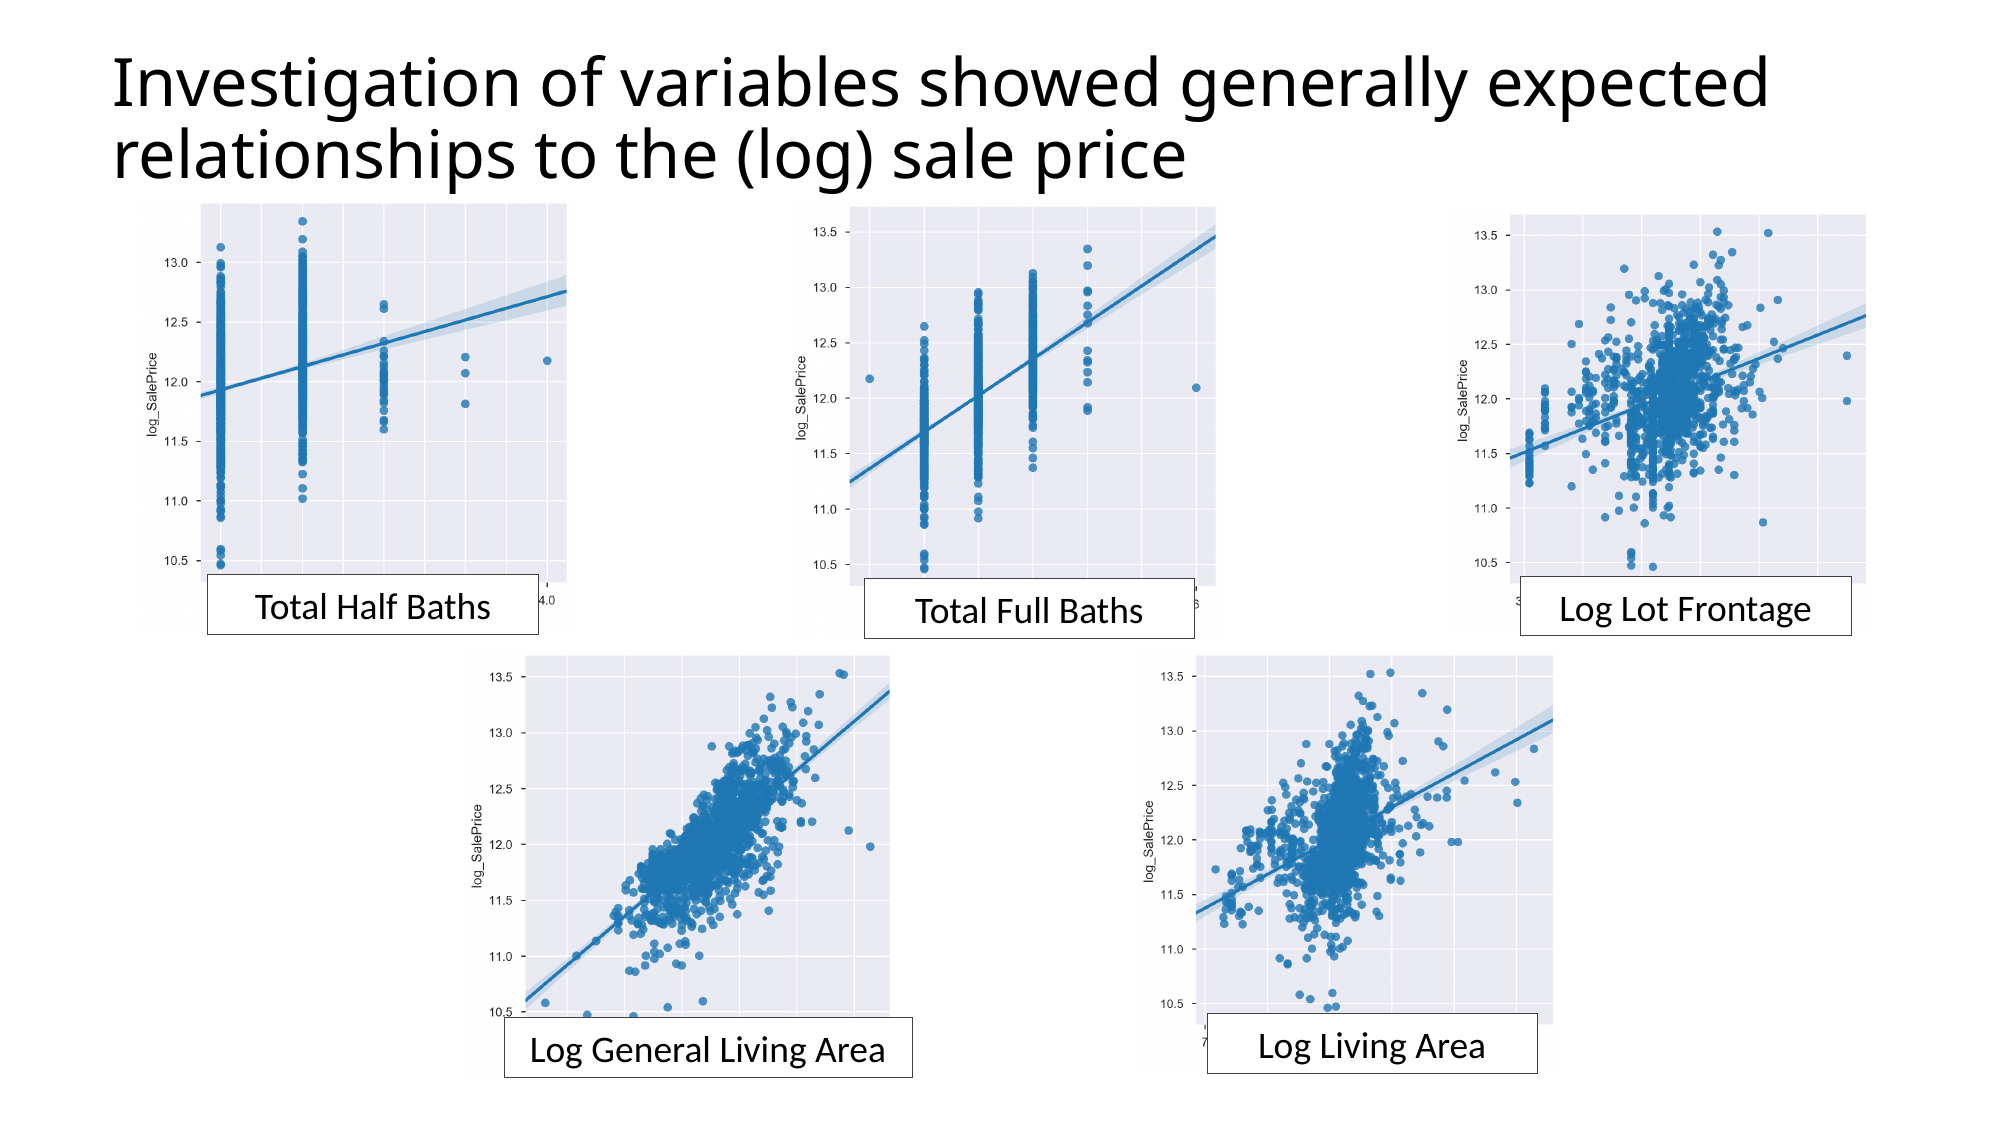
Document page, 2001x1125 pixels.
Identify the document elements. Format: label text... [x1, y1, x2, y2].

picture [137, 195, 575, 633]
picture [1134, 647, 1561, 1074]
picture [786, 198, 1224, 637]
picture [1448, 206, 1874, 633]
picture [462, 647, 898, 1084]
title Investigation of variables showed generally expected relationships to the (log) sale price [97, 12, 1913, 230]
text_box Log General Living Area [898, 1017, 913, 1078]
